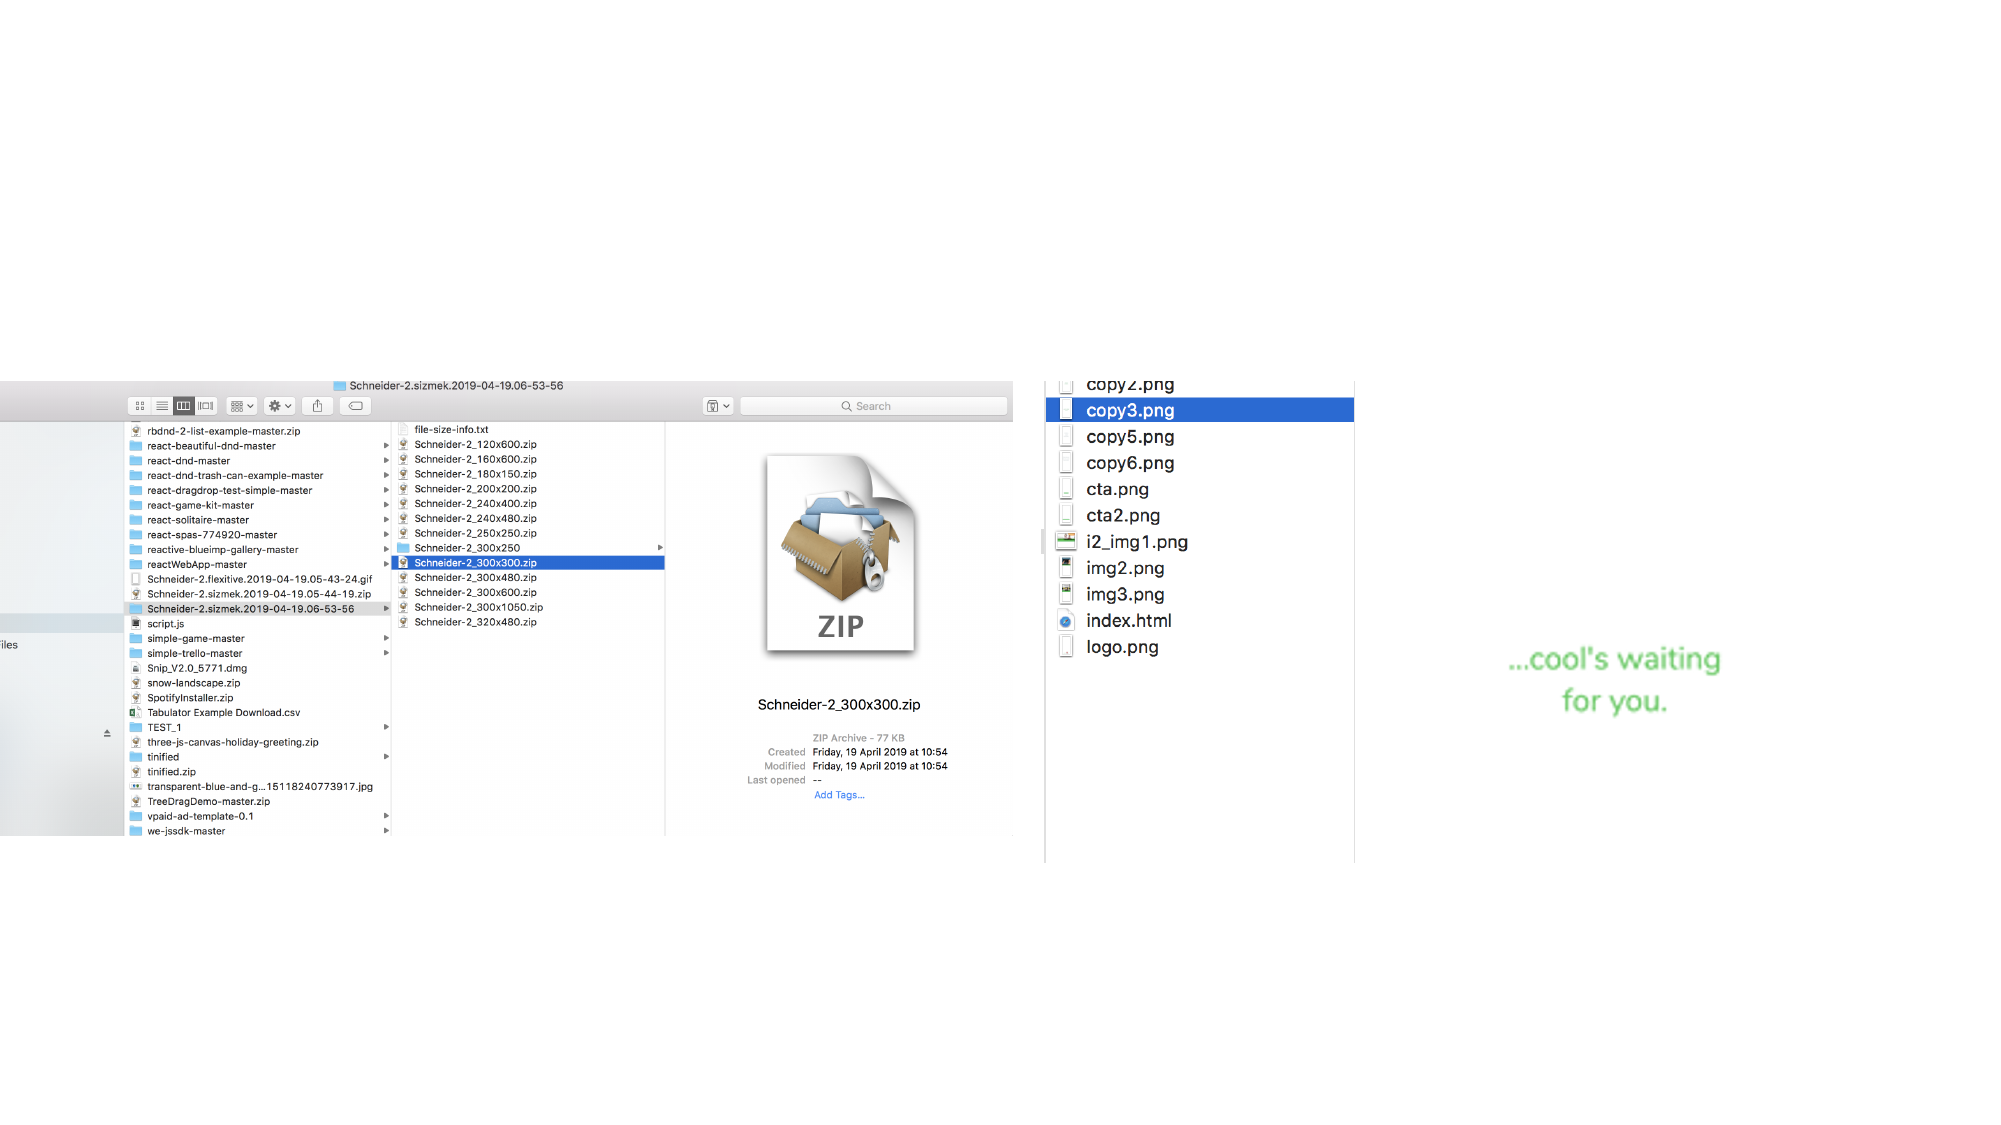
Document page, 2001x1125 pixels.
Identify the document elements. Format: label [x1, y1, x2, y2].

list [0, 381, 1013, 836]
picture [1041, 381, 1863, 863]
